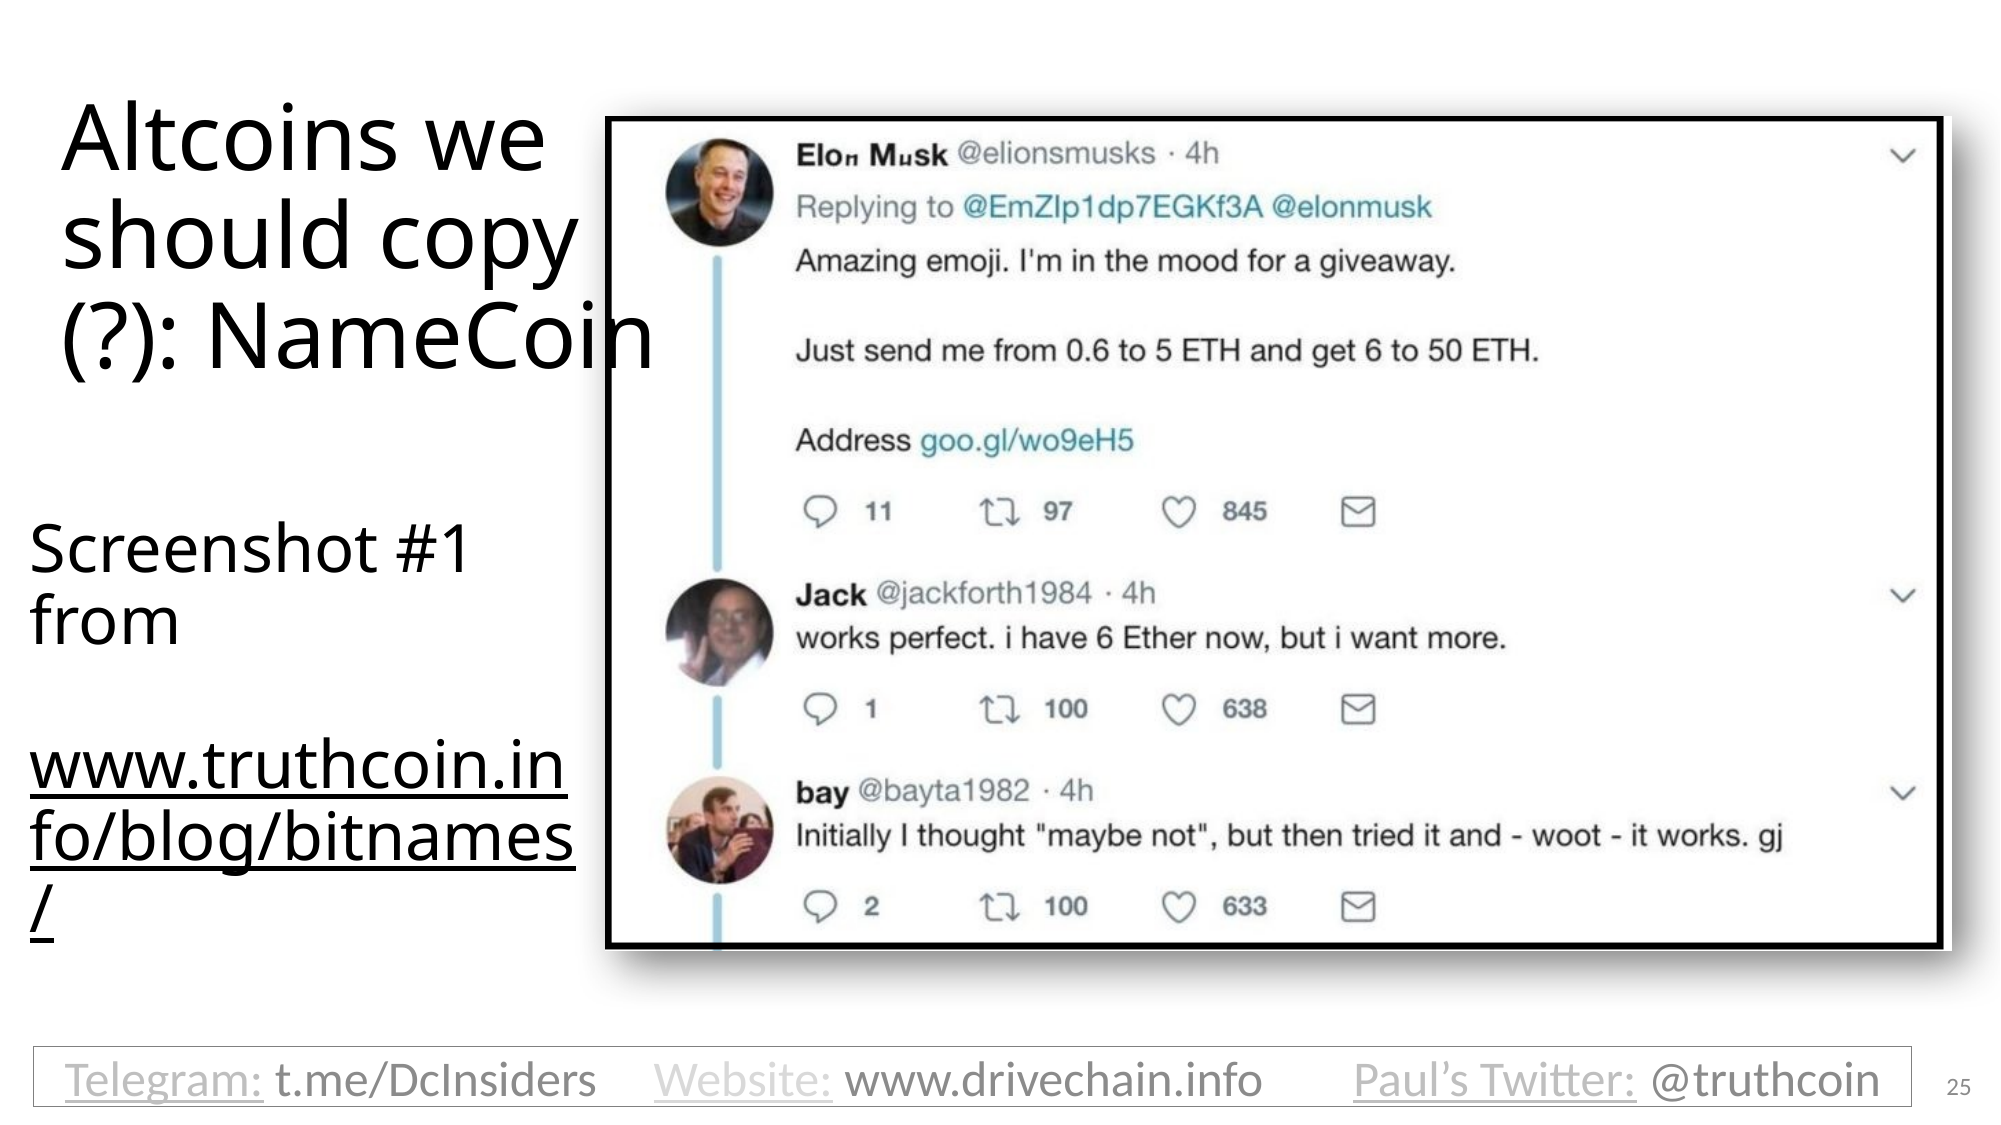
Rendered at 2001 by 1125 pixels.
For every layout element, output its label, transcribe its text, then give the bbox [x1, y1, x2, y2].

picture [605, 116, 1952, 951]
title Screenshot #1 from www.truthcoin.info/blog/bitnames/ [14, 476, 606, 986]
text_box Altcoins we should copy (?): NameCoin [46, 63, 679, 416]
slide_number 25 [1915, 1055, 1987, 1116]
footer Telegram: t.me/DcInsiders Website: www.drivechain.info Paul’s Twitter: @truthcoin [33, 1046, 1912, 1107]
